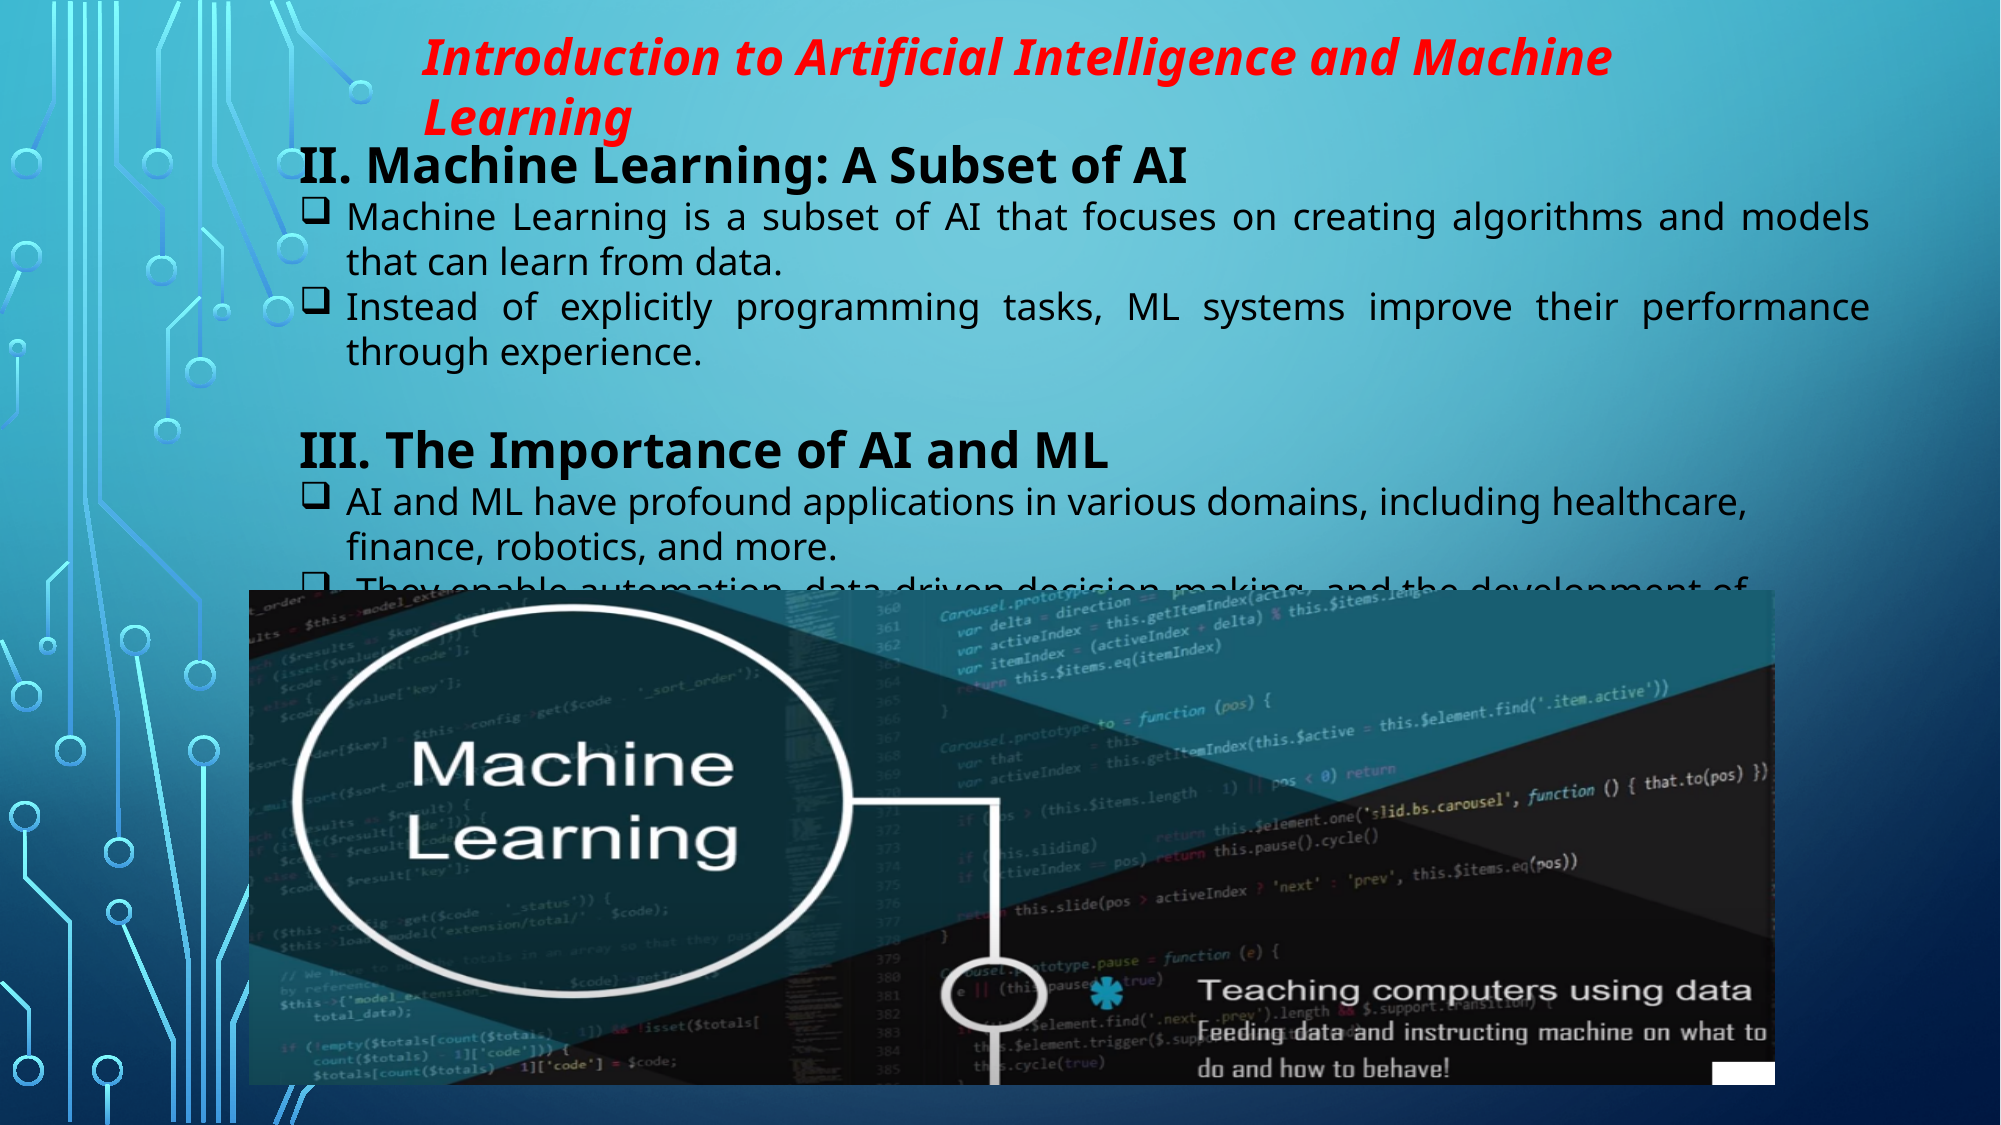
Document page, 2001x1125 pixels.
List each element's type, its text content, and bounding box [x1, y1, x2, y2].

text_box II. Machine Learning: A Subset of AI Machine Learning is a subset of AI that focuses on creating algorithms and models that can learn from data. Instead of explicitly programming tasks, ML systems improve their performance through experience. III. The Importance of AI and ML AI and ML have profound applications in various domains, including healthcare, finance, robotics, and more. They enable automation, data-driven decision-making, and the development of intelligent systems. [284, 80, 1887, 756]
text_box Introduction to Artificial Intelligence and Machine Learning [408, 18, 1665, 80]
picture [249, 590, 1775, 1085]
